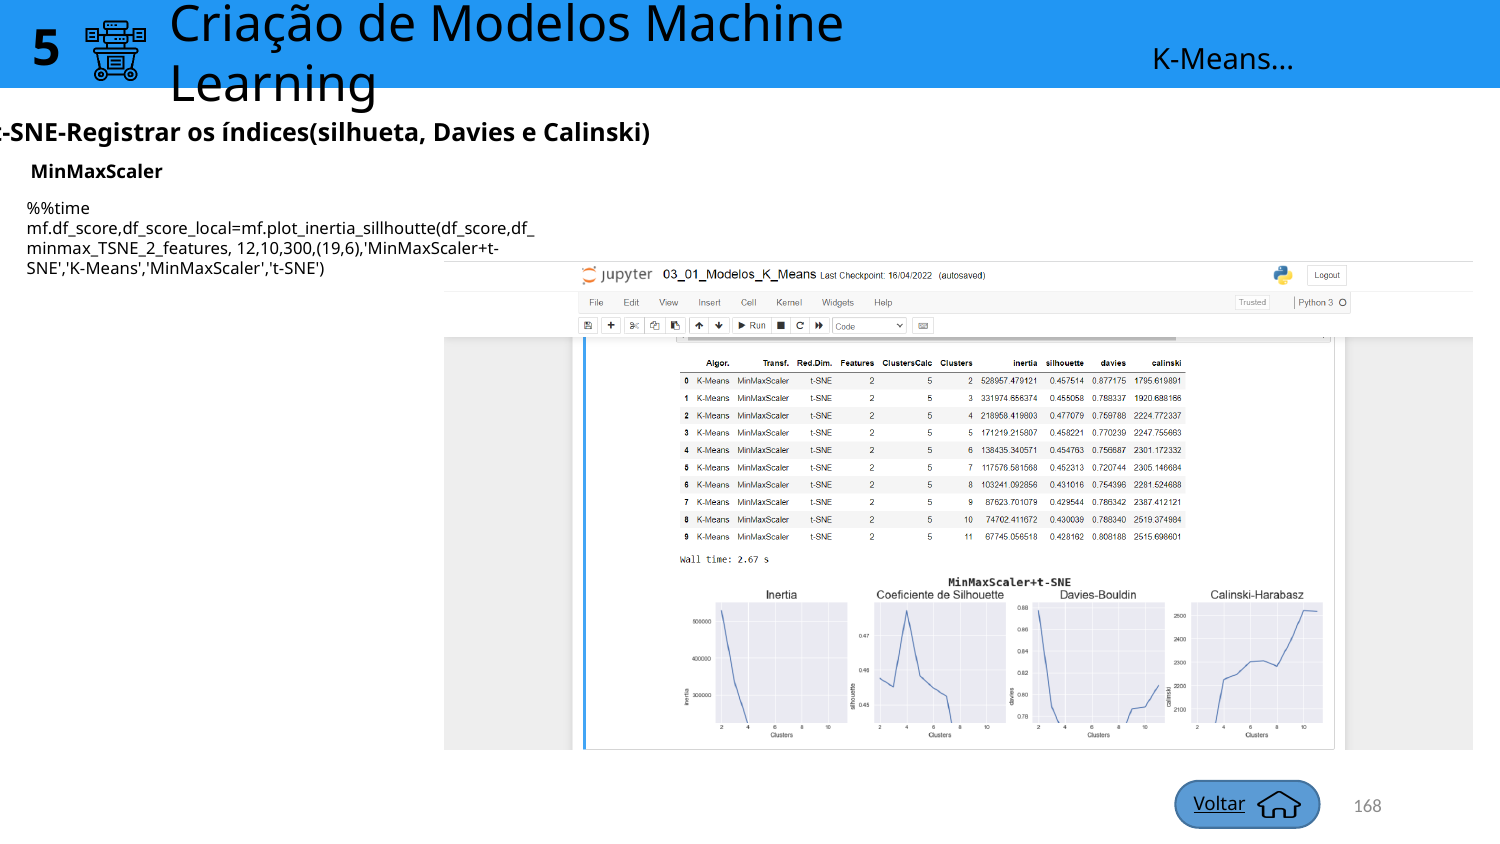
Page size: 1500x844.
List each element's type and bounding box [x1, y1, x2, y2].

picture [1257, 791, 1301, 818]
picture [84, 19, 147, 82]
text_box [0, 0, 1500, 286]
picture [444, 260, 1473, 750]
text_box [1174, 779, 1321, 829]
slide_number [1331, 782, 1397, 827]
